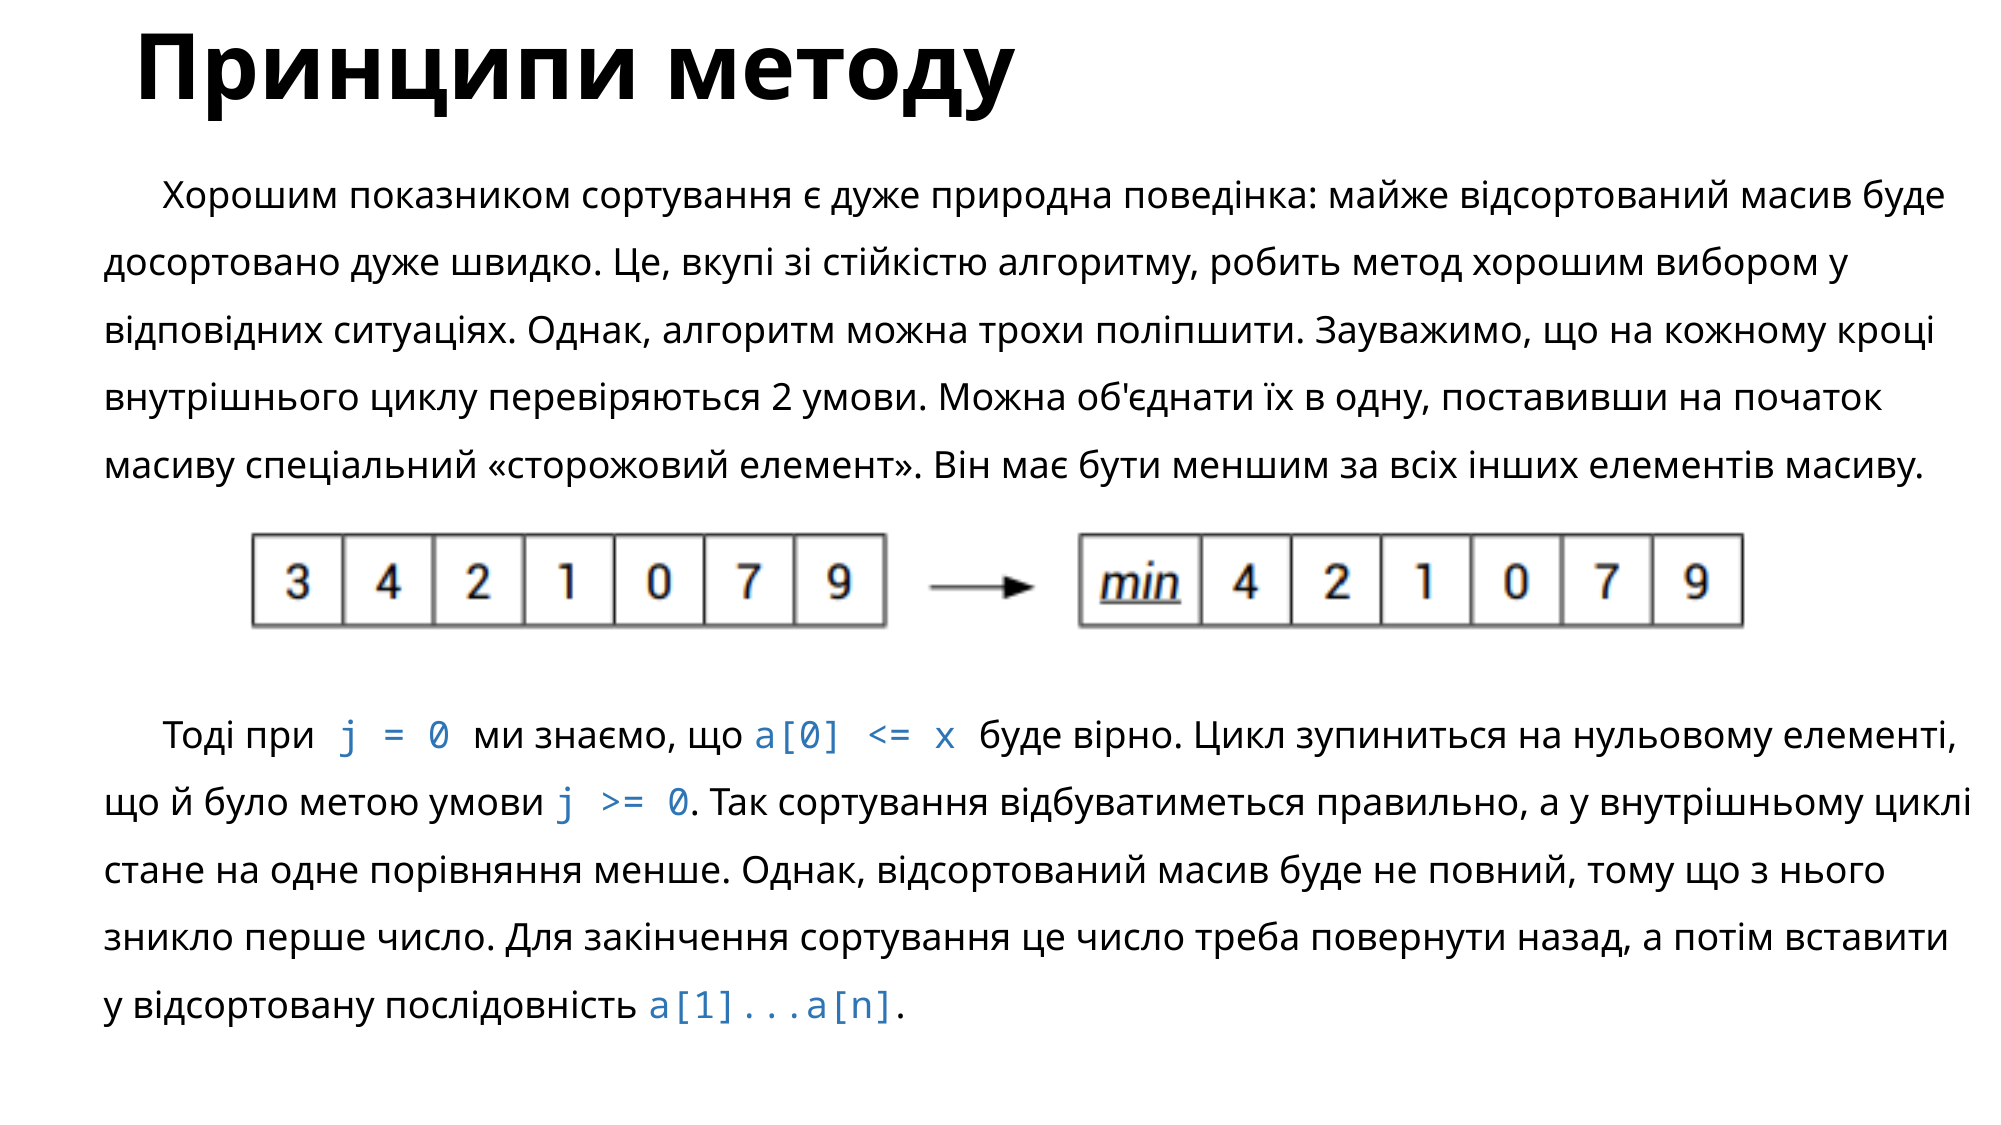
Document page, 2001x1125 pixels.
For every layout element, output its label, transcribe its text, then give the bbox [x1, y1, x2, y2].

list Хорошим показником сортування є дуже природна поведінка: майже відсортований масив буде досортовано дуже швидко. Це, вкупі зі стійкістю алгоритму, робить метод хорошим вибором у відповідних ситуаціях. Однак, алгоритм можна трохи поліпшити. Зауважимо, що на кожному кроці внутрішнього циклу перевіряються 2 умови. Можна об'єднати їх в одну, поставивши на початок масиву спеціальний «сторожовий елемент». Він має бути меншим за всіх інших елементів масиву. Тоді при j = 0 ми знаємо, що a[0] <= x буде вірно. Цикл зупиниться на нульовому елементі, що й було метою умови j >= 0. Так сортування відбуватиметься правильно, а у внутрішньому циклі стане на одне порівняння менше. Однак, відсортований масив буде не повний, тому що з нього зникло перше число. Для закінчення сортування це число треба повернути назад, а потім вставити у відсортовану послідовність a[1]...a[n]. [0, 140, 2000, 1125]
title Принципи методу [0, 0, 2000, 140]
picture [228, 493, 1772, 657]
